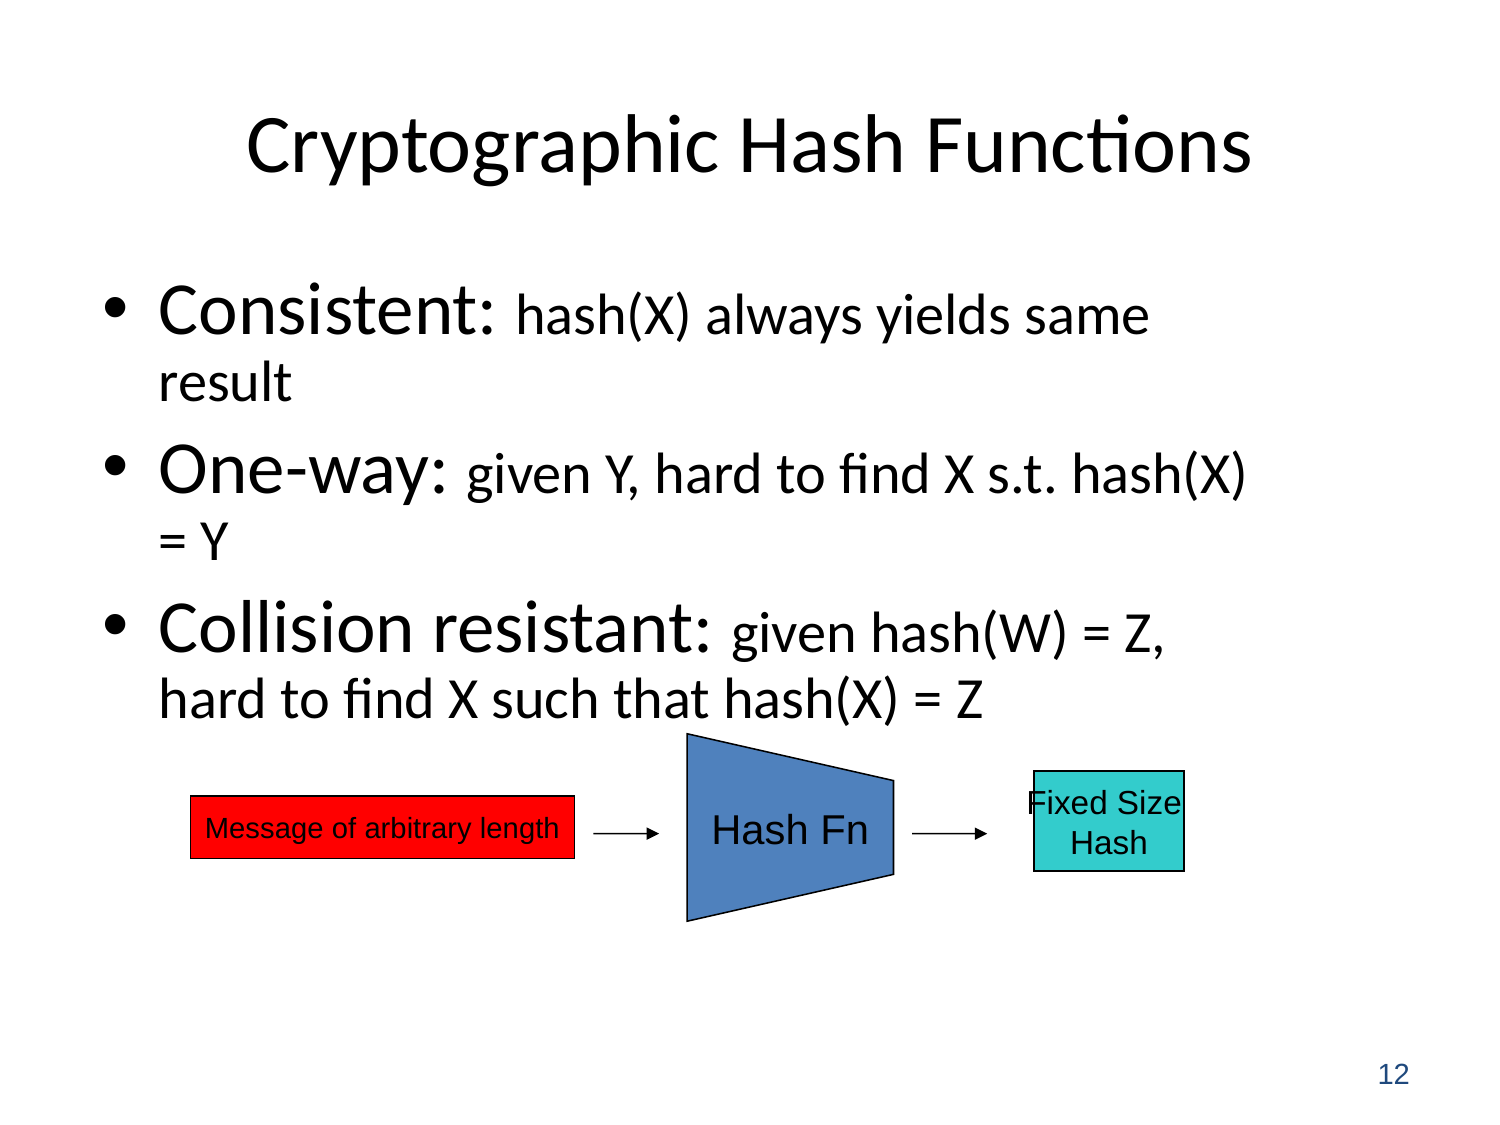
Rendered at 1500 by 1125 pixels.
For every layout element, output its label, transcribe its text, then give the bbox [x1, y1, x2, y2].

text_box Message of arbitrary length [190, 796, 575, 859]
title Cryptographic Hash Functions [75, 45, 1425, 233]
text_box Hash Fn [687, 733, 894, 922]
text_box Fixed Size Hash [1034, 771, 1184, 872]
list Consistent: hash(X) always yields same result One-way: given Y, hard to find X s.t. hash(X) = Y Collision resistant: given hash(W) = Z, hard to find X such that hash(X) = Z [87, 262, 1294, 813]
text_box [912, 827, 988, 840]
text_box [593, 827, 660, 840]
slide_number 12 [1074, 1042, 1425, 1103]
